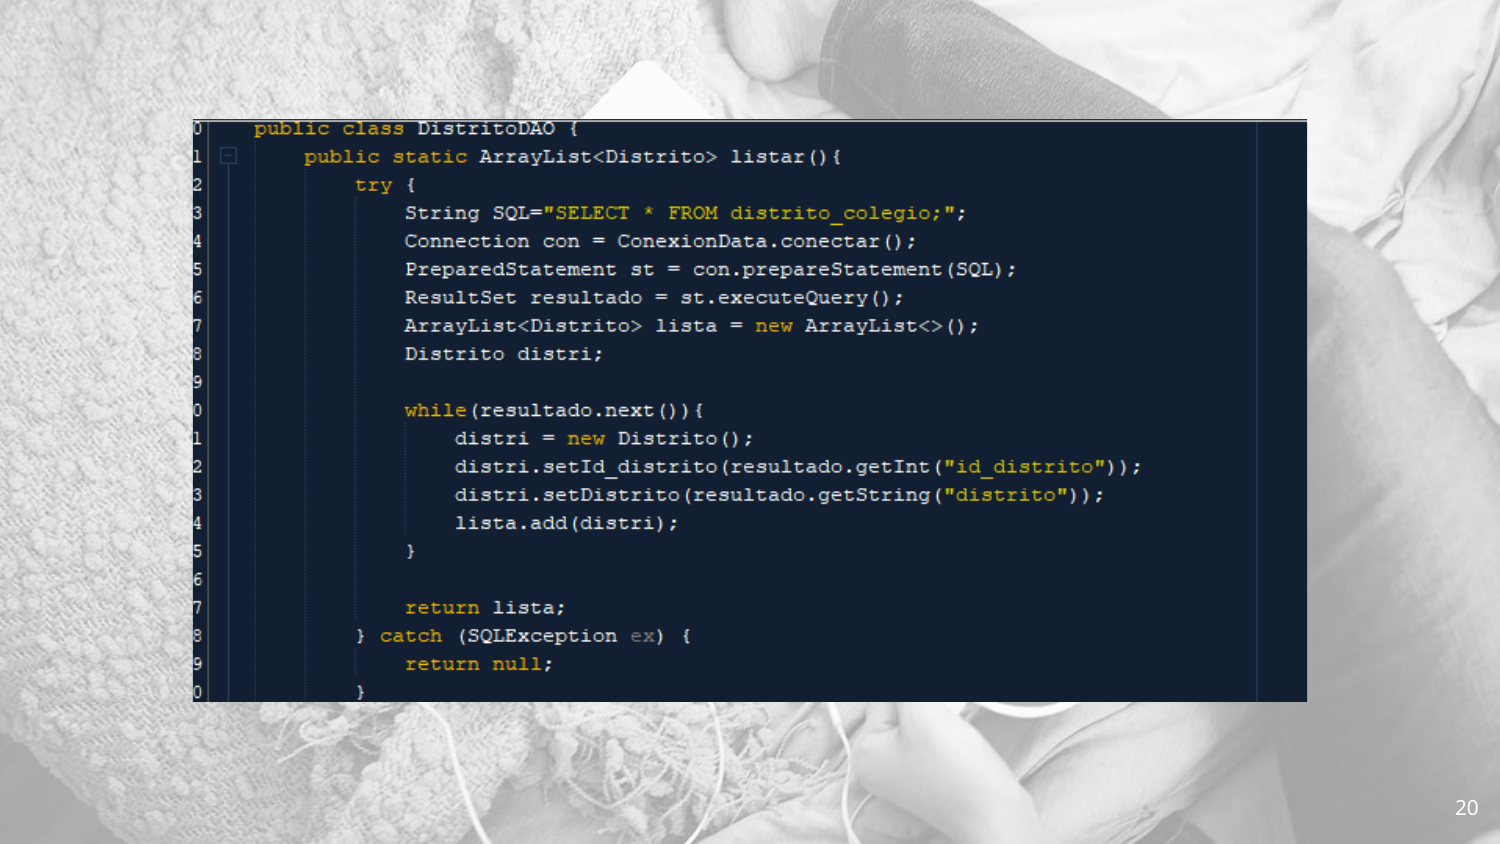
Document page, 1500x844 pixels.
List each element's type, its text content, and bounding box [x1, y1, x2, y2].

picture [192, 119, 1308, 702]
slide_number 20 [1403, 779, 1494, 844]
